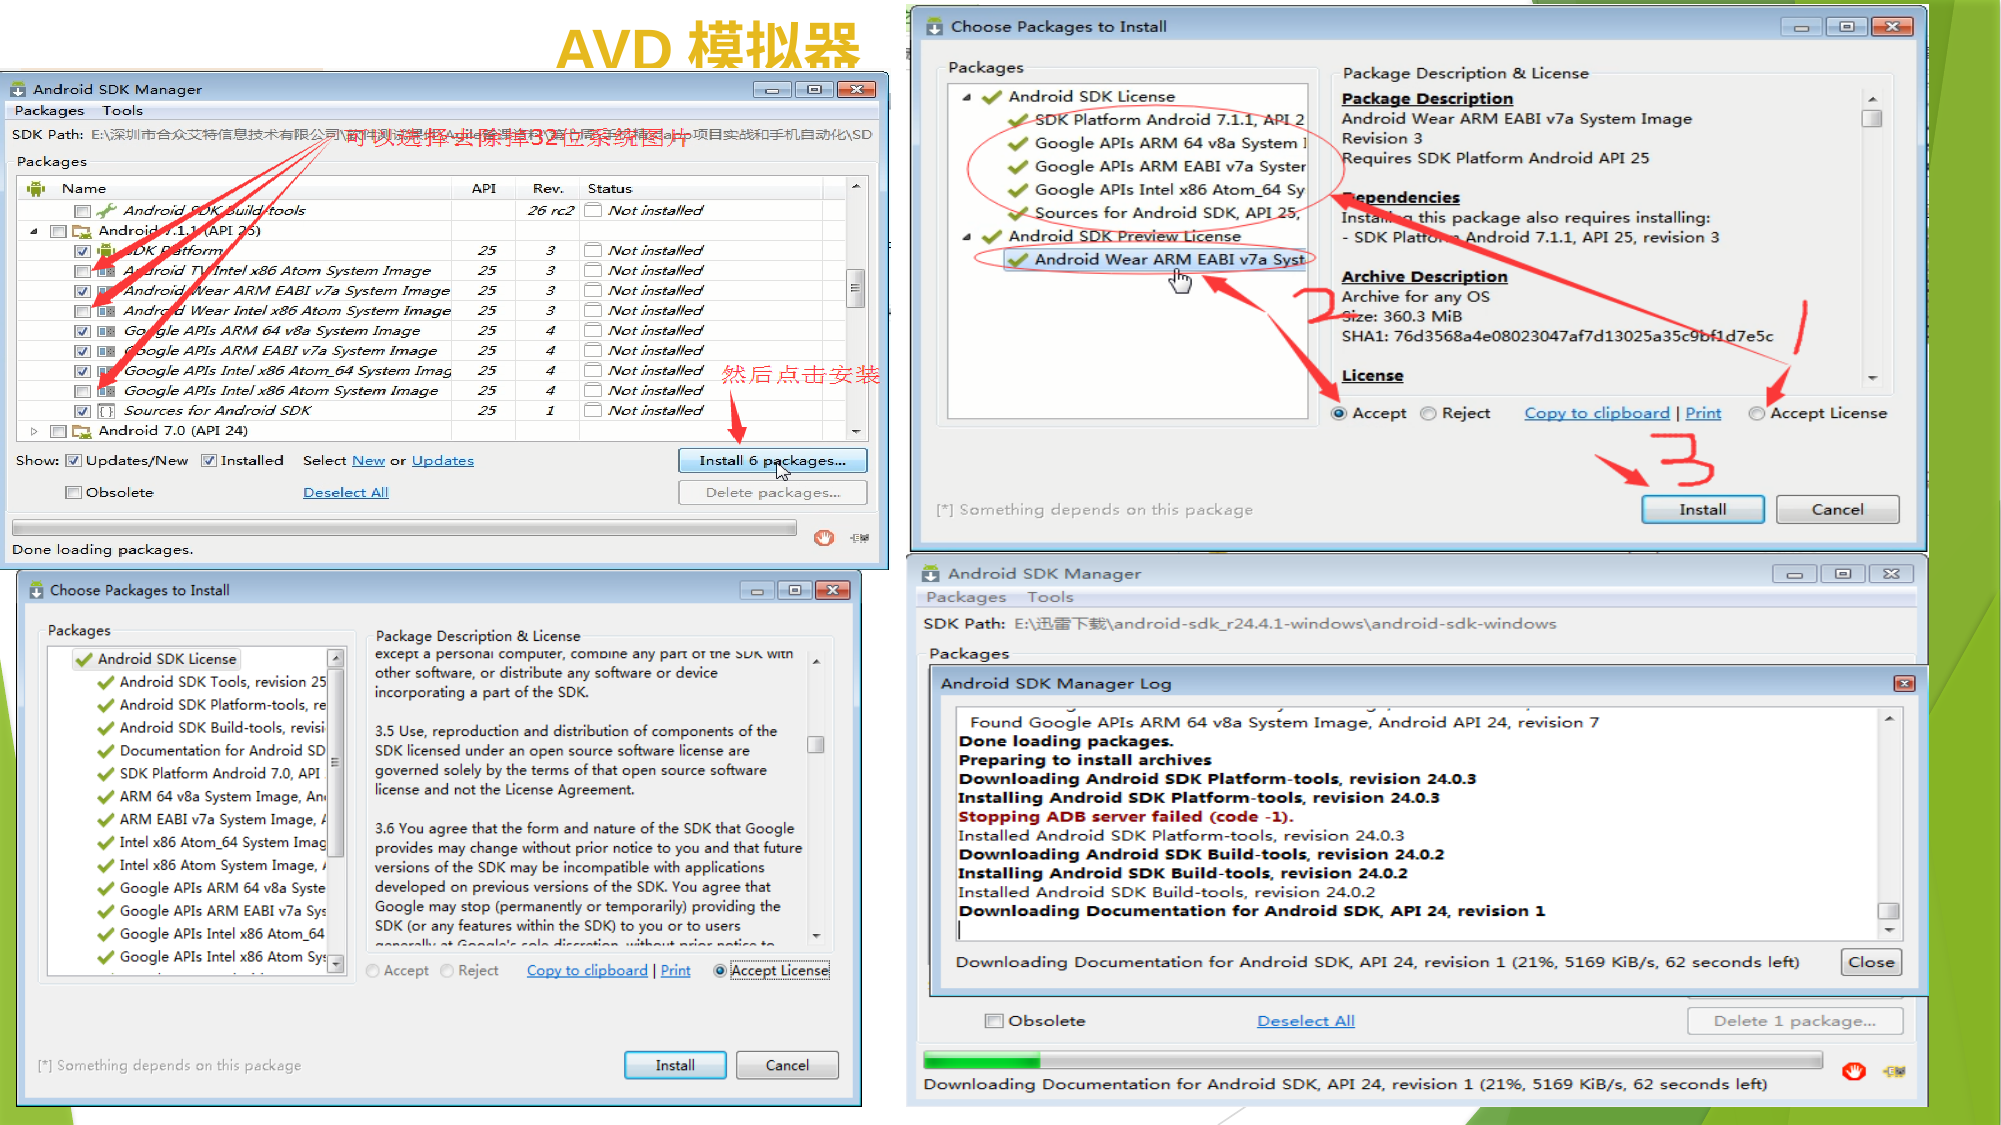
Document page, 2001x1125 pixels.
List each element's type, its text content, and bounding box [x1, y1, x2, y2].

picture [0, 67, 891, 1107]
text_box AVD模拟器 [424, 4, 905, 90]
picture [906, 4, 1930, 1107]
